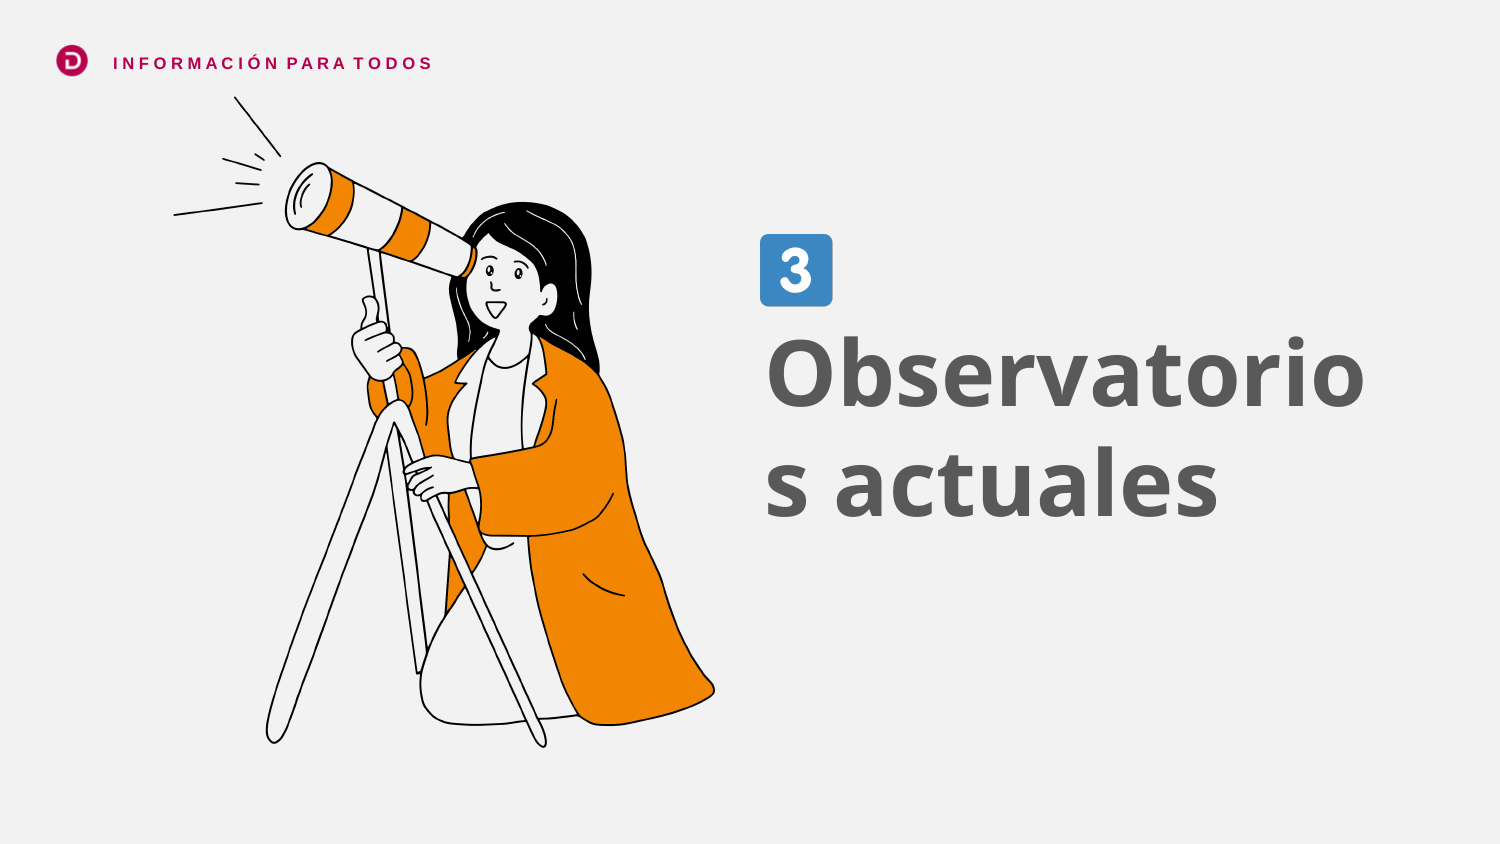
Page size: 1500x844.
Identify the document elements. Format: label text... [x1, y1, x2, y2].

text_box Observatorios actuales [783, 307, 1421, 422]
picture [53, 42, 91, 79]
picture [108, 86, 834, 757]
